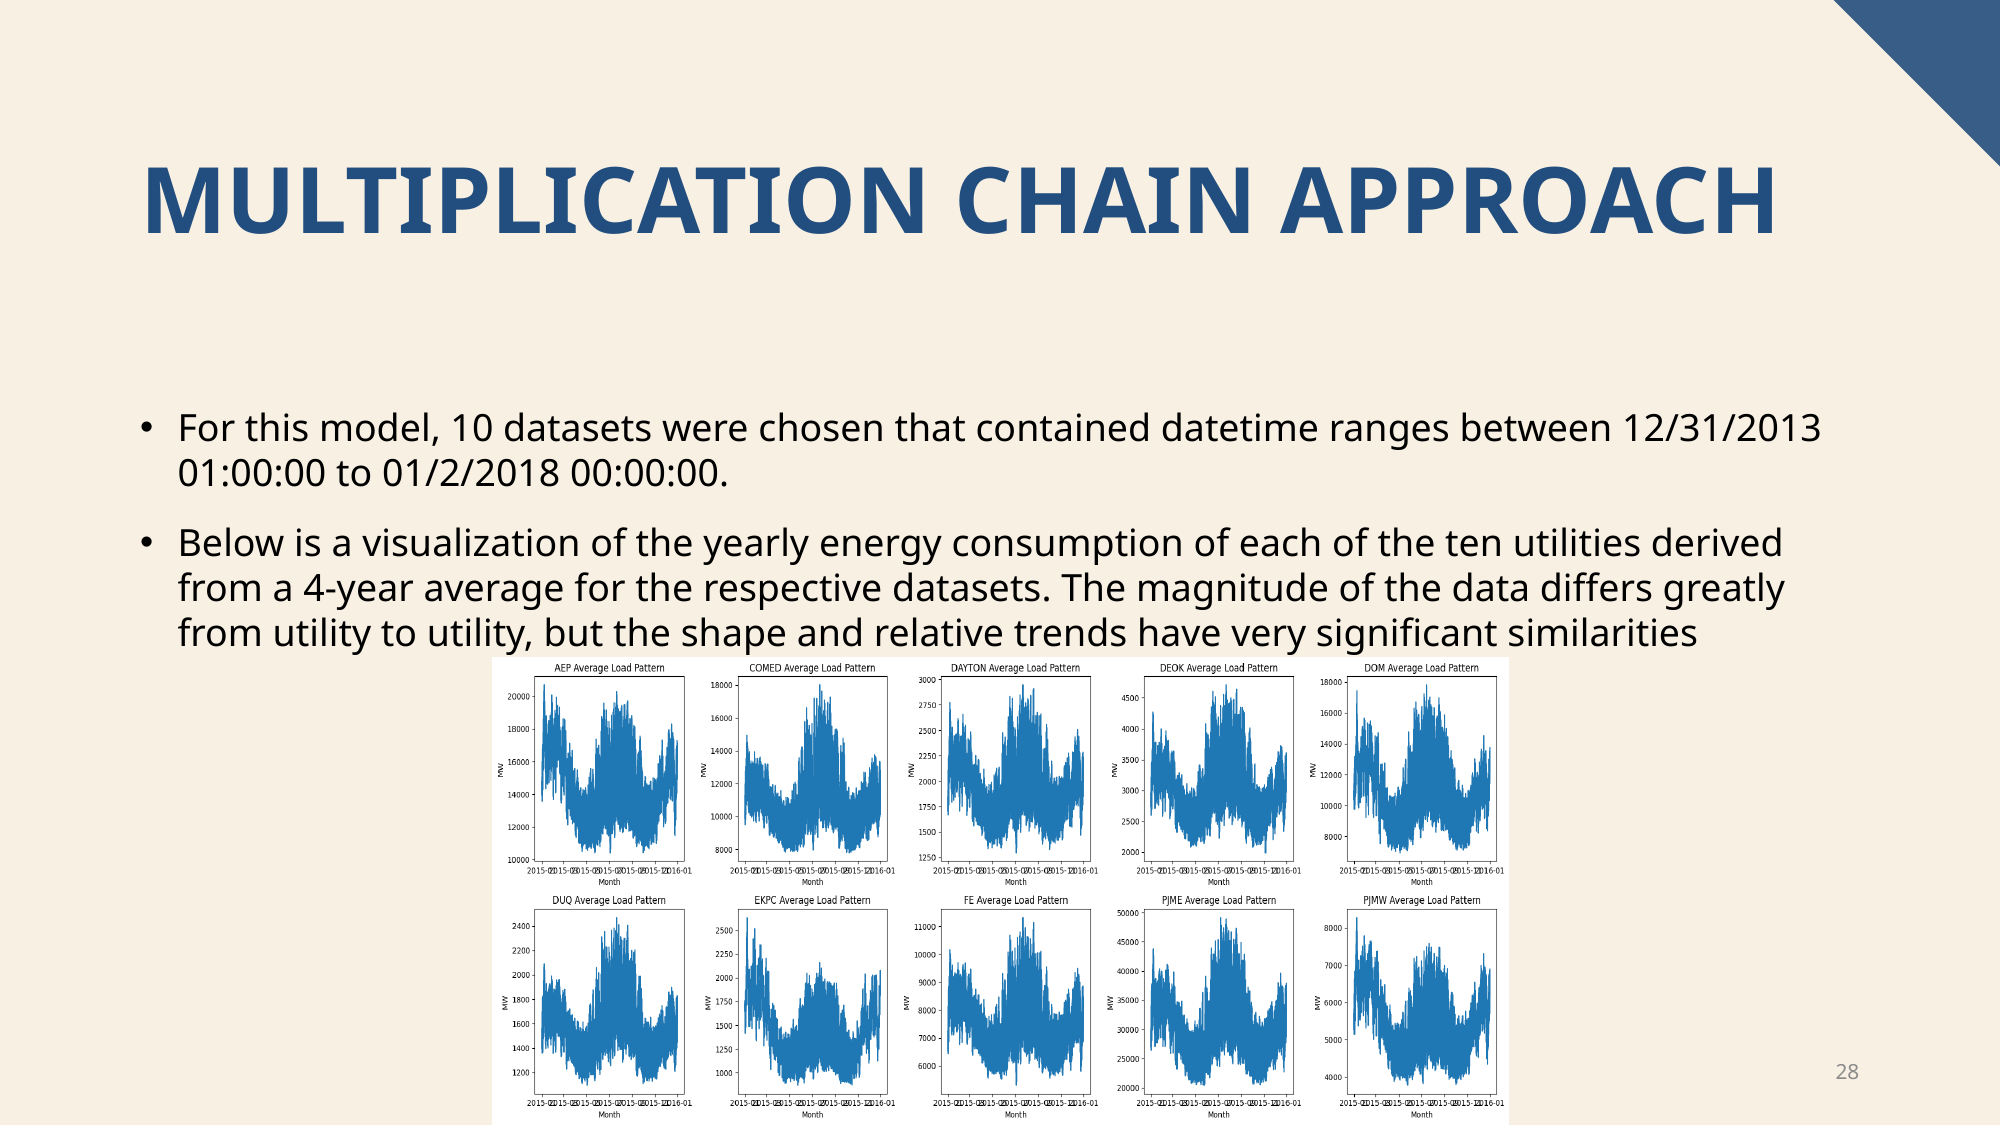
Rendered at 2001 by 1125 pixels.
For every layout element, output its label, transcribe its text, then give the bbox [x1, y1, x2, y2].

slide_number 28 [1799, 1042, 1875, 1103]
title Multiplication chain approach [125, 146, 1875, 365]
picture [492, 657, 1509, 1125]
list For this model, 10 datasets were chosen that contained datetime ranges between 12/31/2013 01:00:00 to 01/2/2018 00:00:00. Below is a visualization of the yearly energy consumption of each of the ten utilities derived from a 4-year average for the respective datasets. The magnitude of the data differs greatly from utility to utility, but the shape and relative trends have very significant similarities [125, 396, 1875, 1010]
